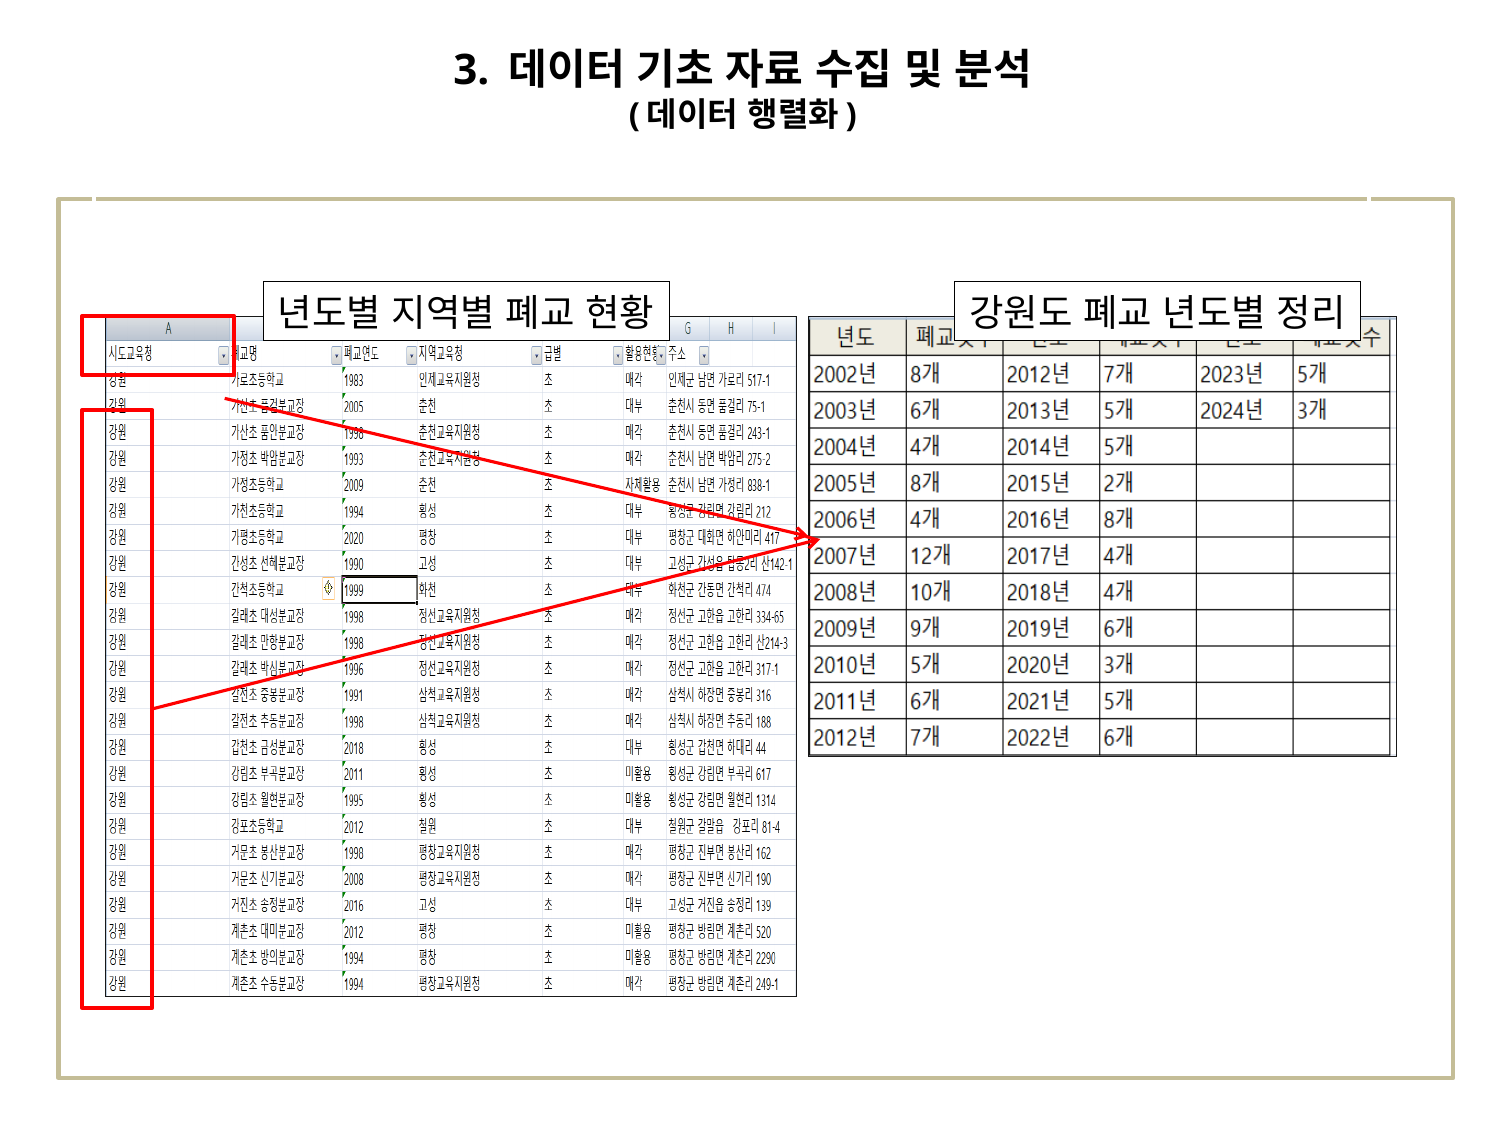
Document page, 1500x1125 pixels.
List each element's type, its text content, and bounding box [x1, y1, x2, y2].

text_box 년도별 지역별 폐교 현황 [263, 281, 670, 314]
text_box [80, 314, 106, 377]
text_box 3. 데이터 기초 자료 수집 및 분석 (데이터 행렬화) [105, 35, 1381, 141]
text_box [80, 408, 154, 1010]
text_box [56, 197, 1455, 1080]
picture [105, 316, 798, 997]
title [92, 45, 1371, 290]
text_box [224, 398, 809, 537]
text_box 강원도 폐교 년도별 정리 [954, 281, 1361, 314]
picture [808, 316, 1397, 757]
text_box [152, 538, 821, 710]
